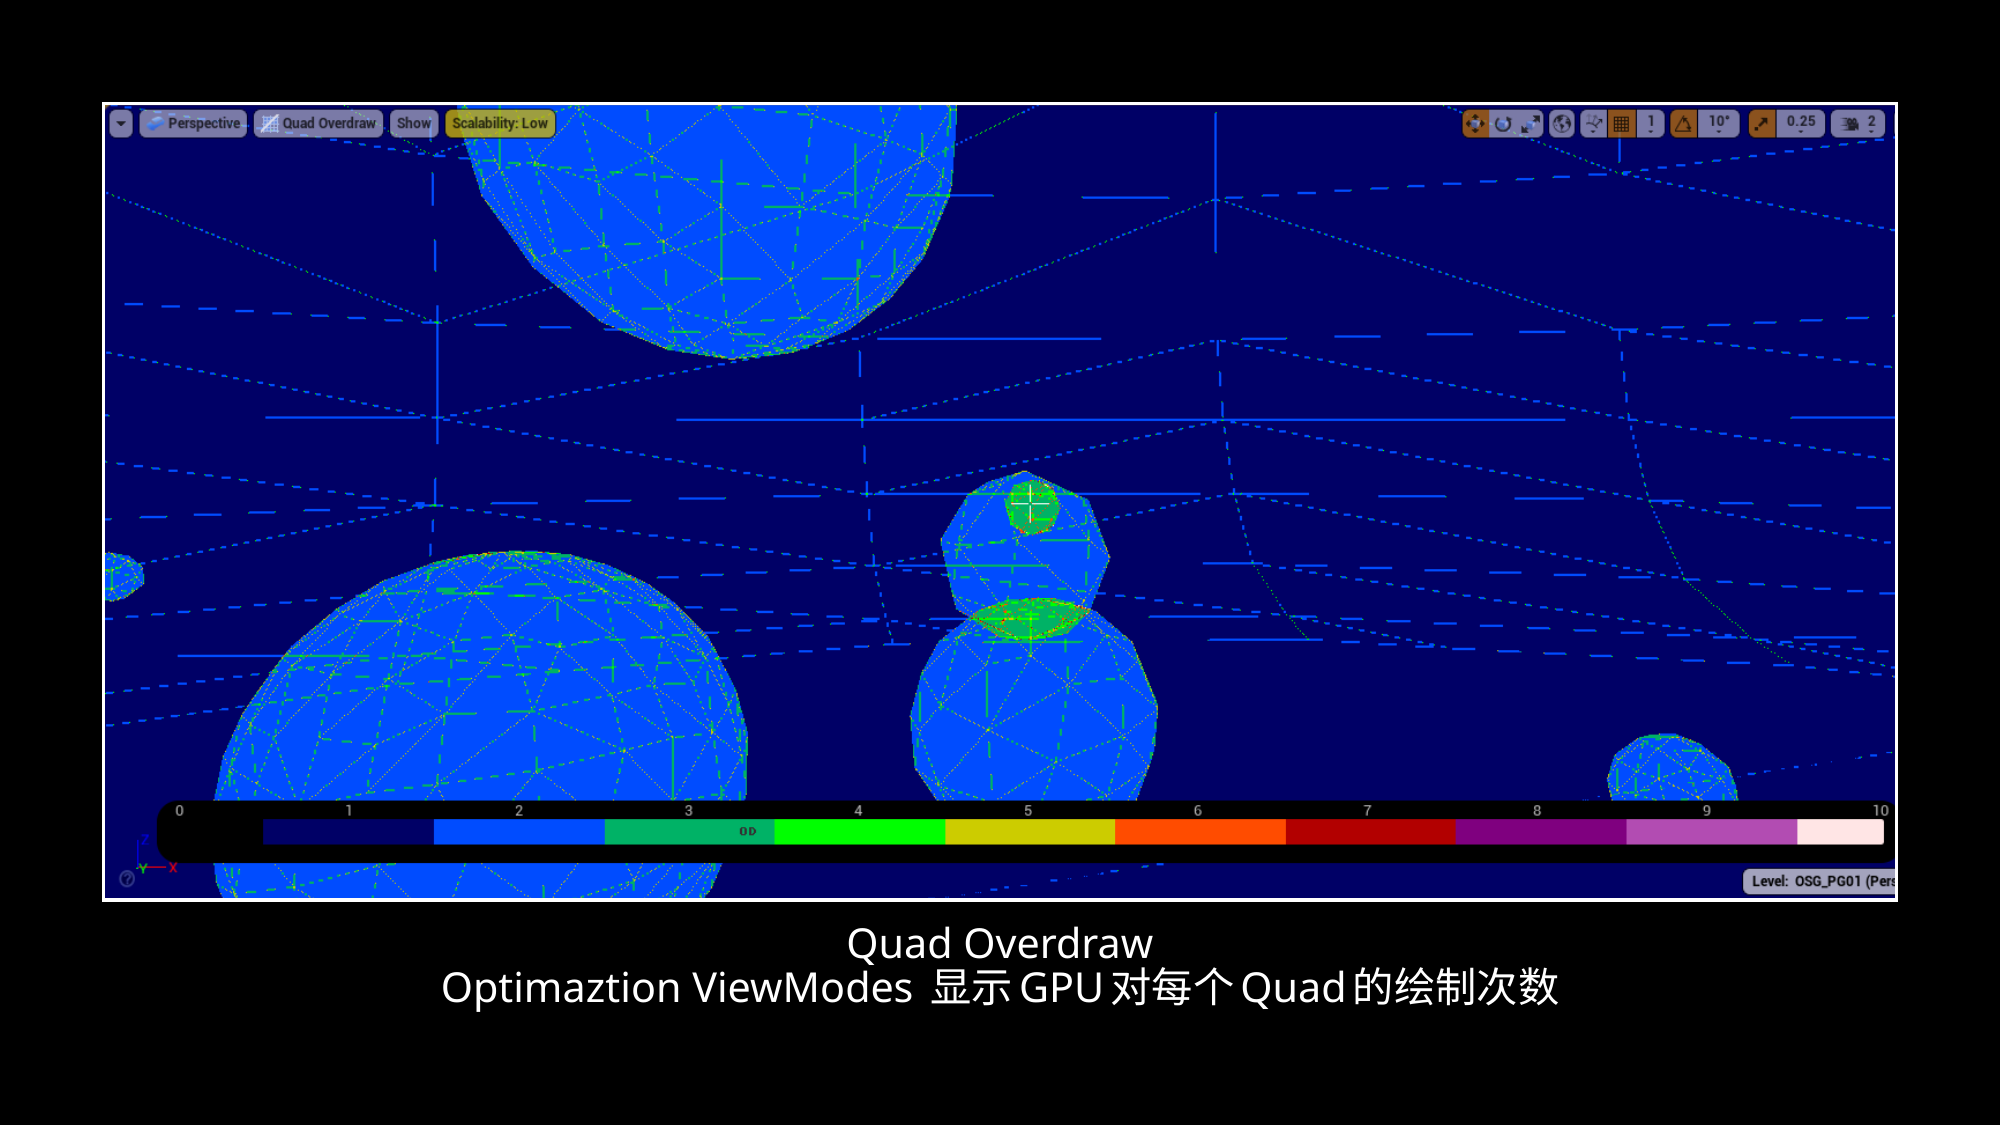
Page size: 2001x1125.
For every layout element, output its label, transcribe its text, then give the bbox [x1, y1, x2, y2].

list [104, 104, 1895, 899]
title Quad Overdraw Optimaztion ViewModes 显示GPU对每个Quad的绘制次数 [105, 914, 1895, 1020]
